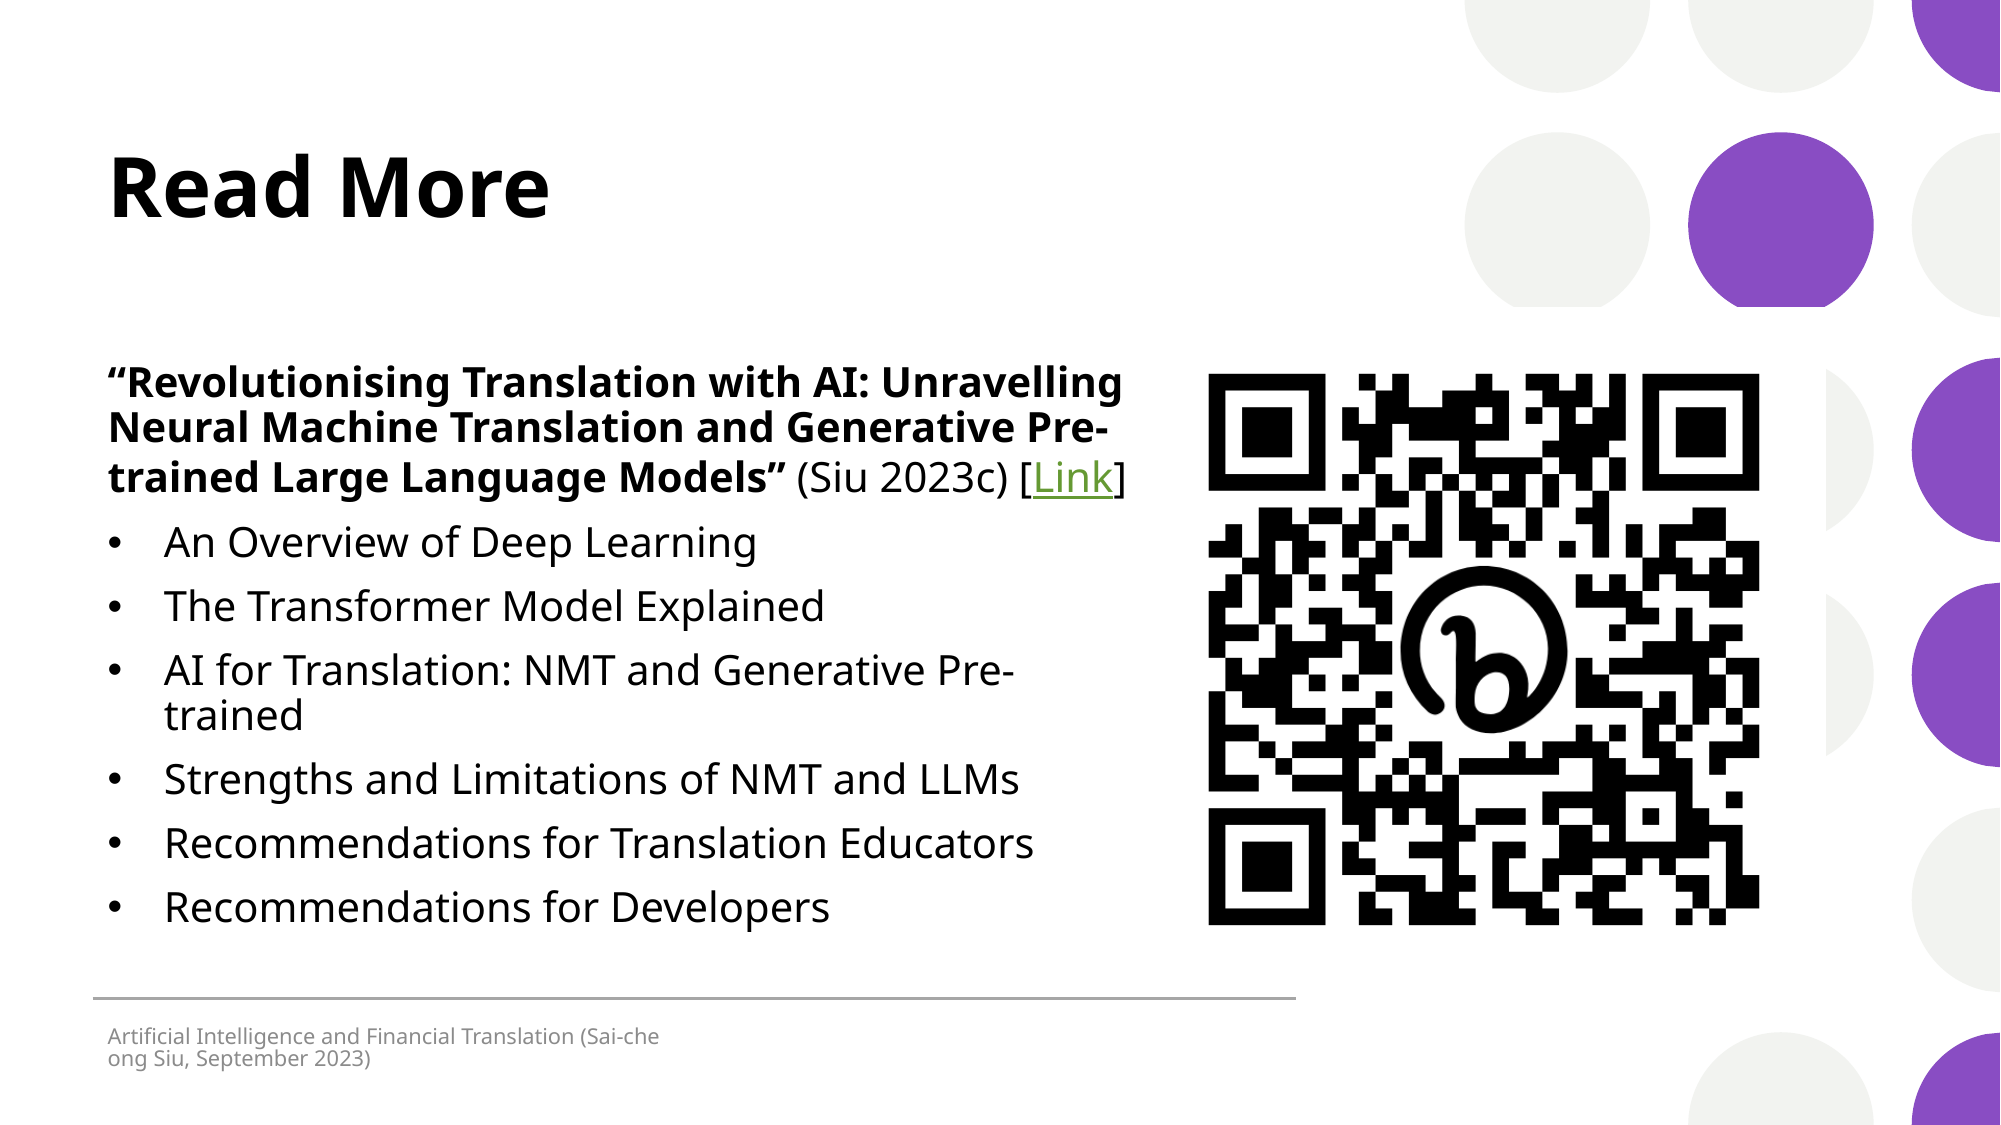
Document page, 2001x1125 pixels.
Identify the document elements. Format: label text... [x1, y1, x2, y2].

list “Revolutionising Translation with AI: Unravelling Neural Machine Translation and Generative Pre-trained Large Language Models” (Siu 2023c) [Link] An Overview of Deep Learning The Transformer Model Explained AI for Translation: NMT and Generative Pre-trained Strengths and Limitations of NMT and LLMs Recommendations for Translation Educators Recommendations for Developers [92, 354, 1142, 946]
title Read More [92, 126, 1143, 335]
footer Artificial Intelligence and Financial Translation (Sai-cheong Siu, September 2023) [92, 1007, 685, 1068]
picture [1142, 307, 1827, 992]
